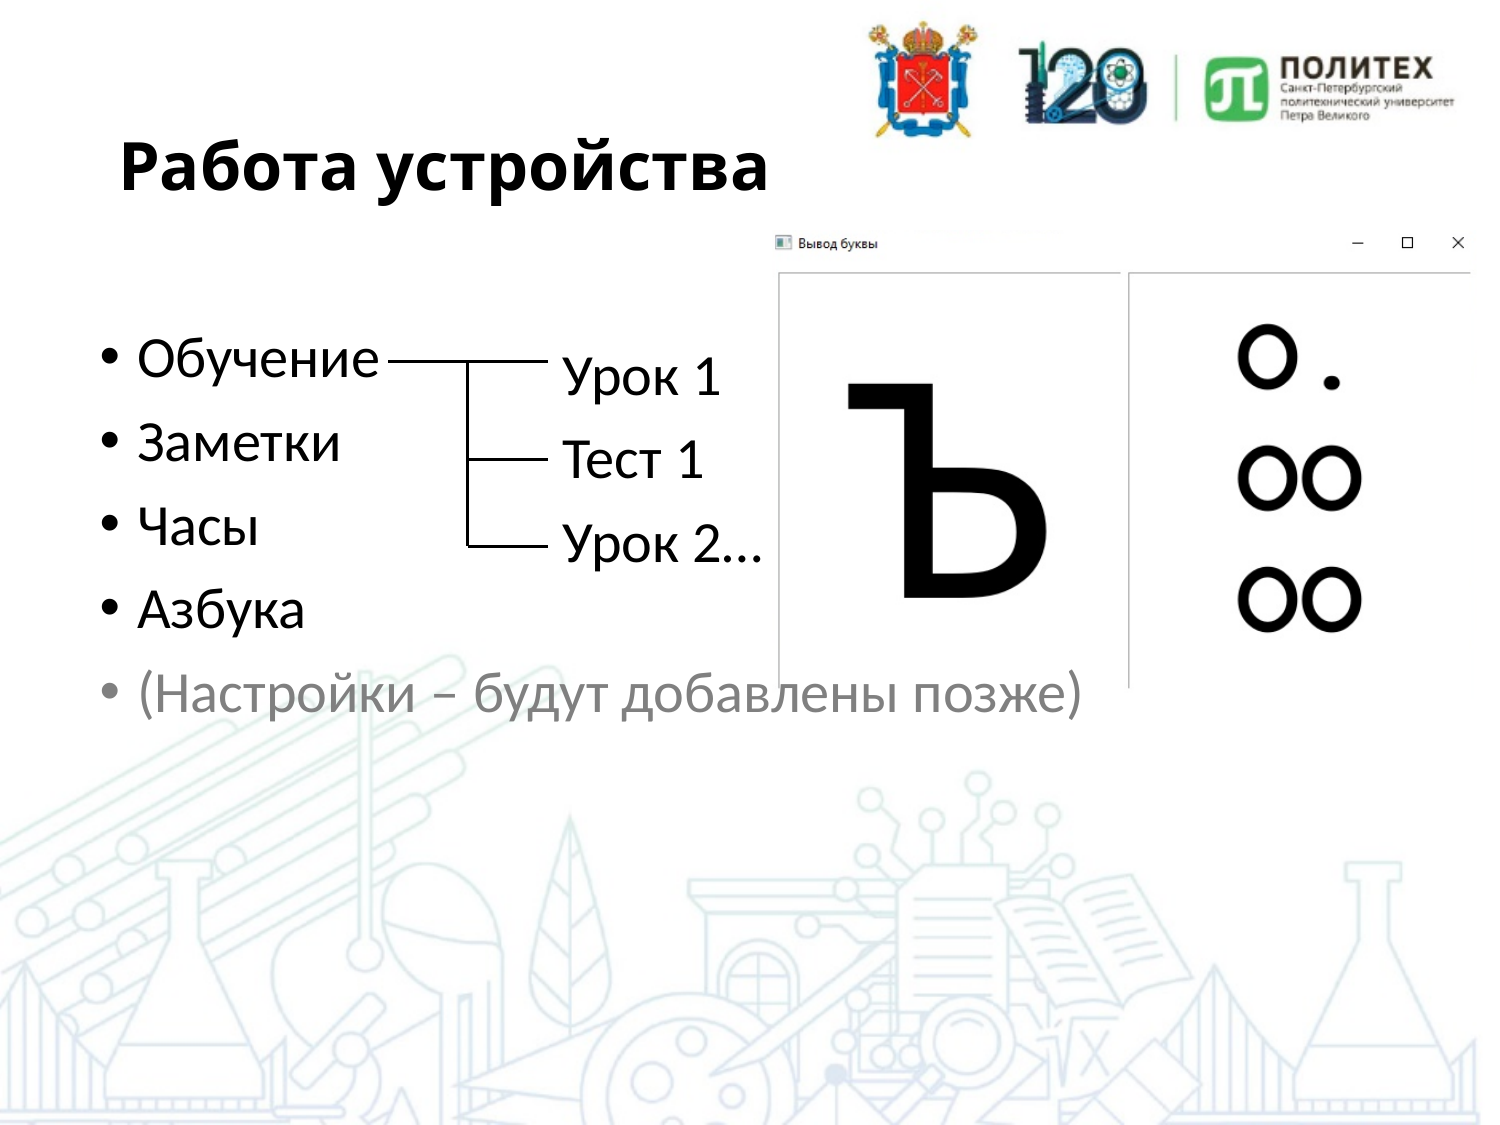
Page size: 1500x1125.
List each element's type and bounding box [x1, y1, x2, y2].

text_box [388, 361, 548, 460]
picture [0, 0, 1500, 1125]
